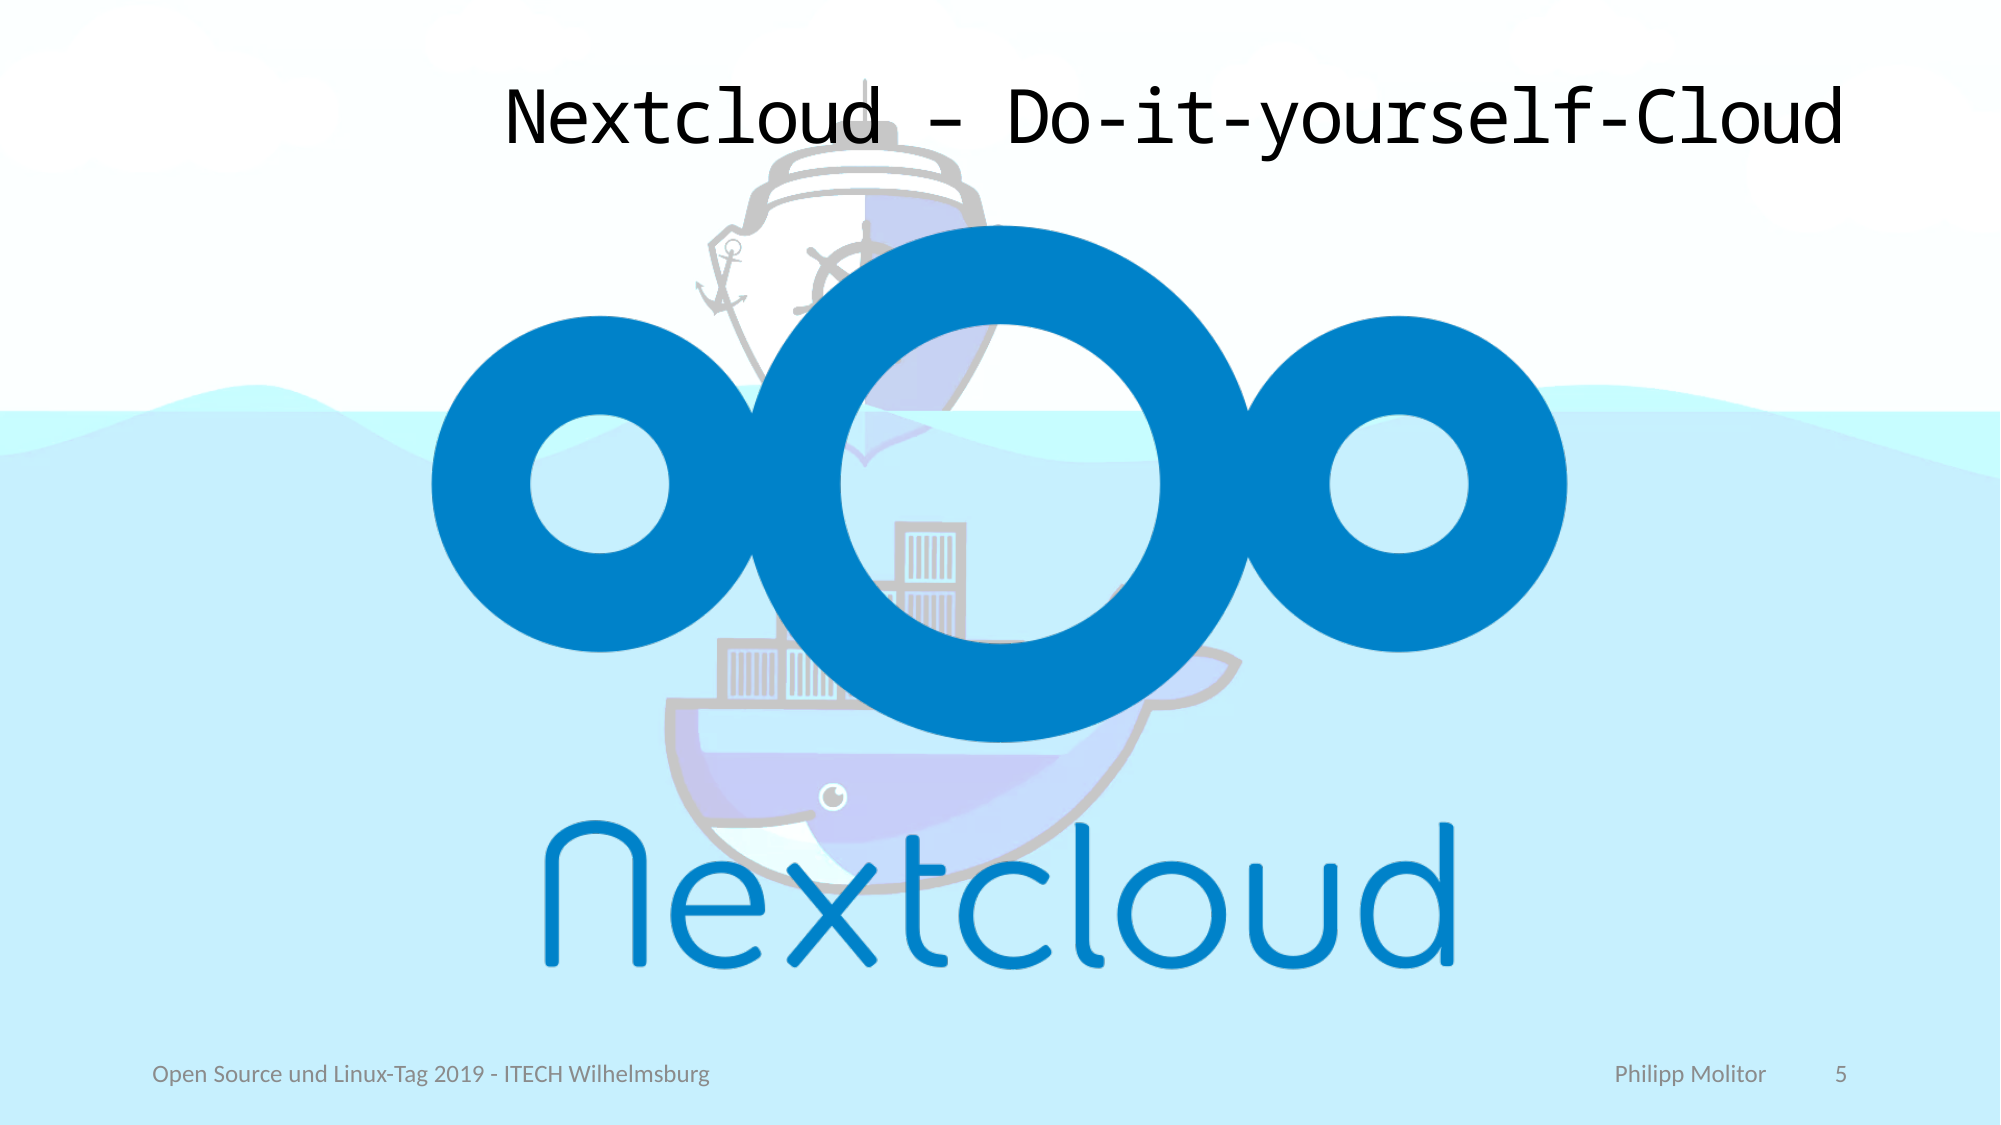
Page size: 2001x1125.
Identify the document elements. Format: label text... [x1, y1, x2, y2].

slide_number Open Source und Linux-Tag 2019 - ITECH Wilhelmsburg [137, 1042, 945, 1103]
footer Philipp Molitor [1358, 1042, 1782, 1103]
title Nextcloud – Do-it-yourself-Cloud [137, 59, 1863, 180]
slide_number 4 [1782, 1042, 1863, 1103]
picture [332, 126, 1668, 1073]
